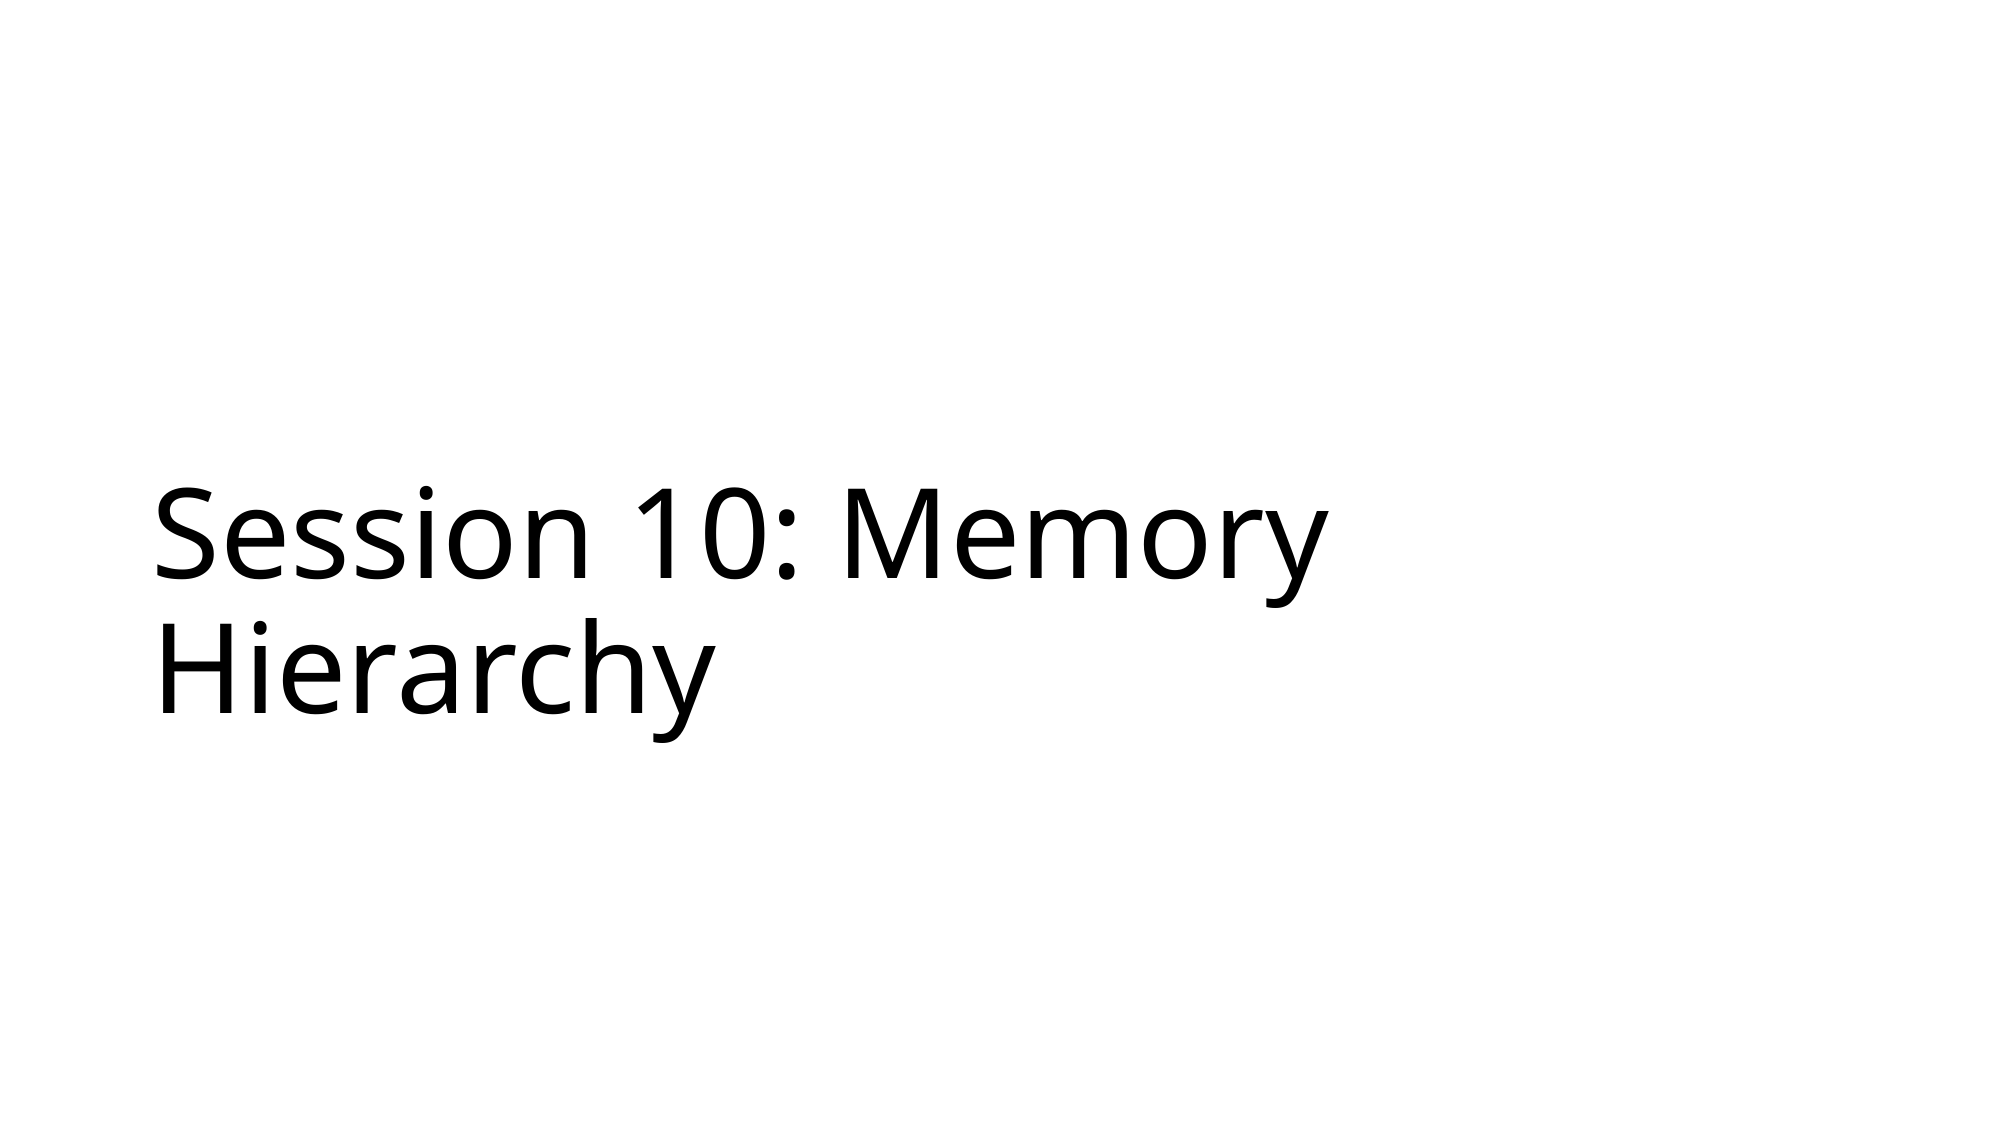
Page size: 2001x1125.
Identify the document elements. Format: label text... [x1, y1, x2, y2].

title Session 10: Memory Hierarchy [136, 280, 1862, 749]
